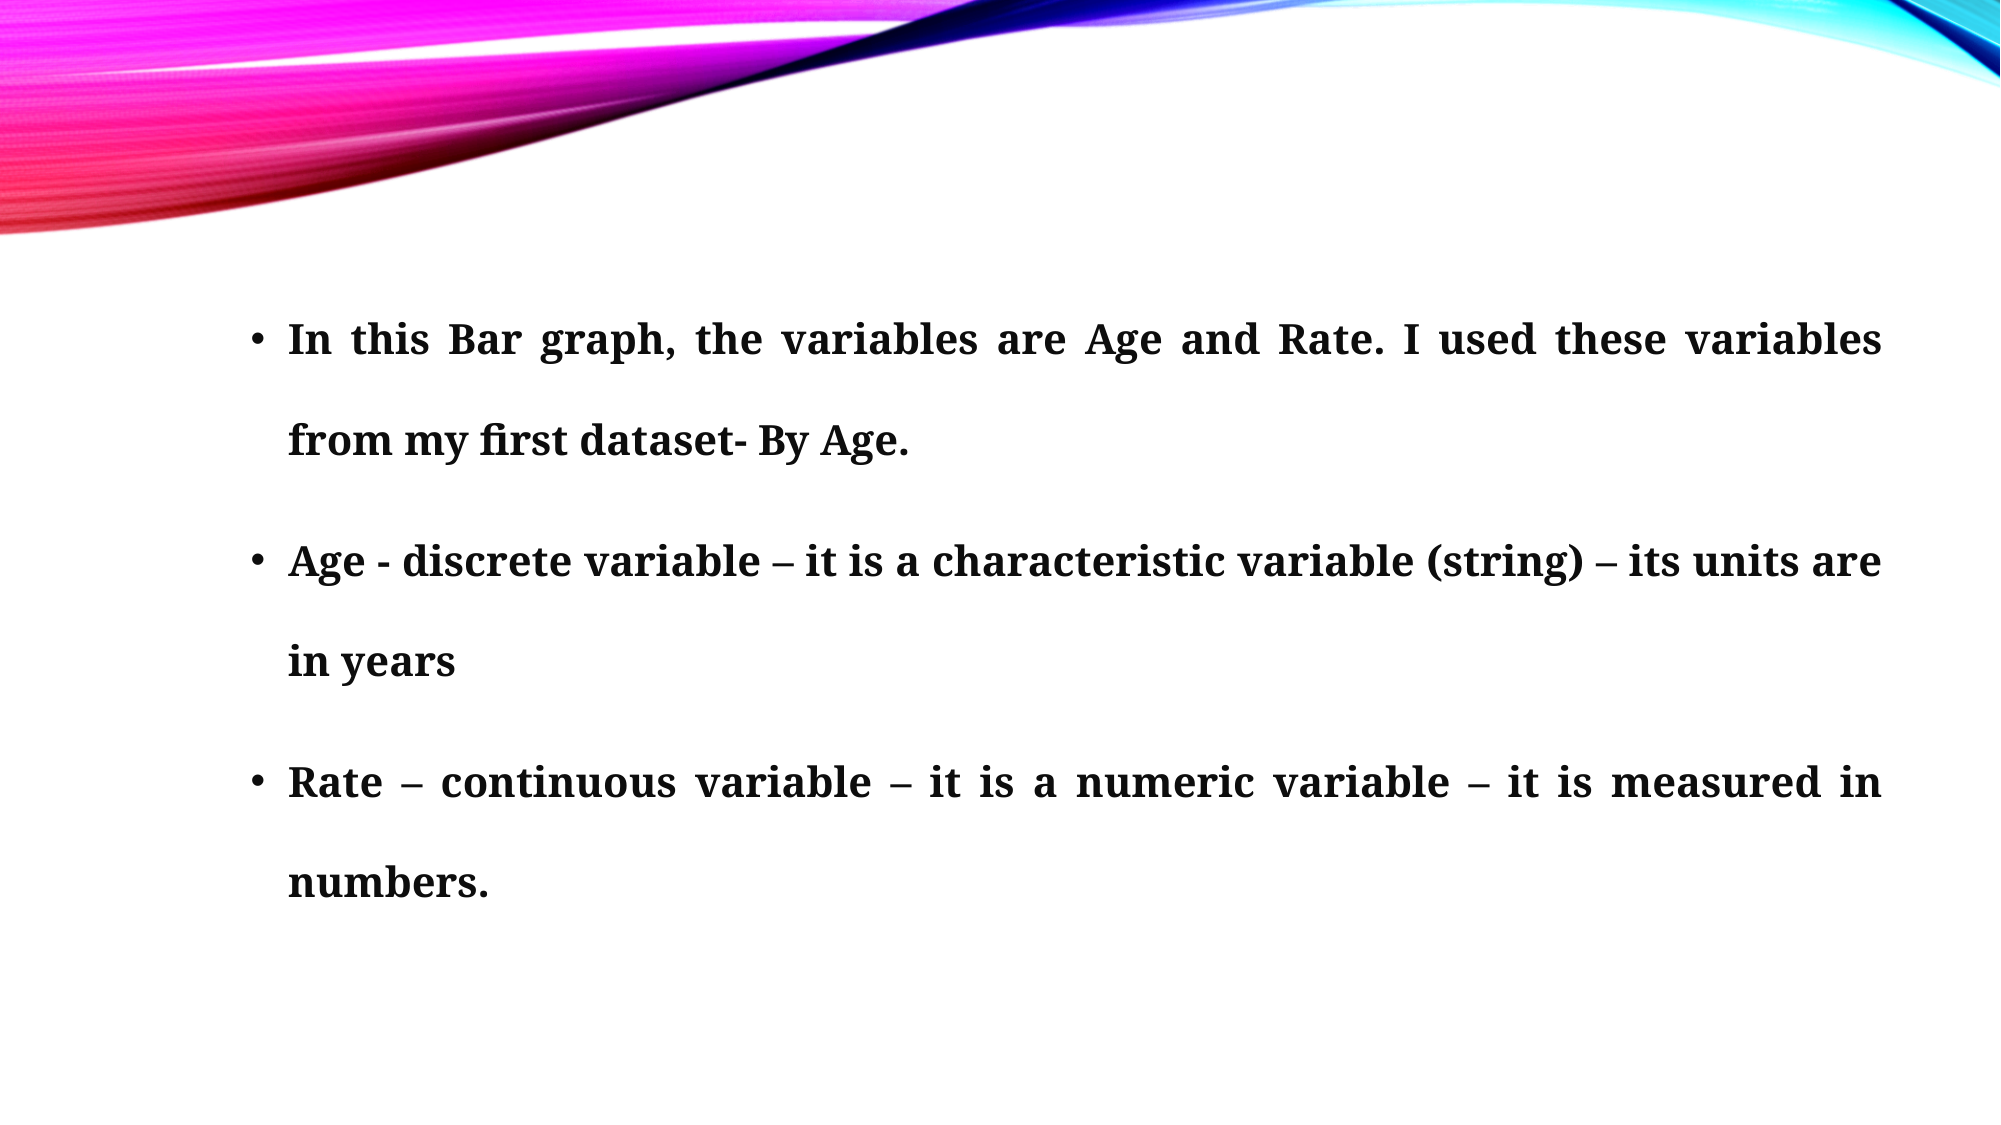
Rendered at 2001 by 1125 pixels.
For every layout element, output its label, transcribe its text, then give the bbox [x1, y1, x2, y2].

picture [0, 0, 2000, 237]
picture [1890, 0, 2000, 75]
list In this Bar graph, the variables are Age and Rate. I used these variables from my first dataset- By Age. Age - discrete variable – it is a characteristic variable (string) – its units are in years Rate – continuous variable – it is a numeric variable – it is measured in numbers. [123, 255, 1899, 1063]
picture [1910, 0, 2000, 45]
